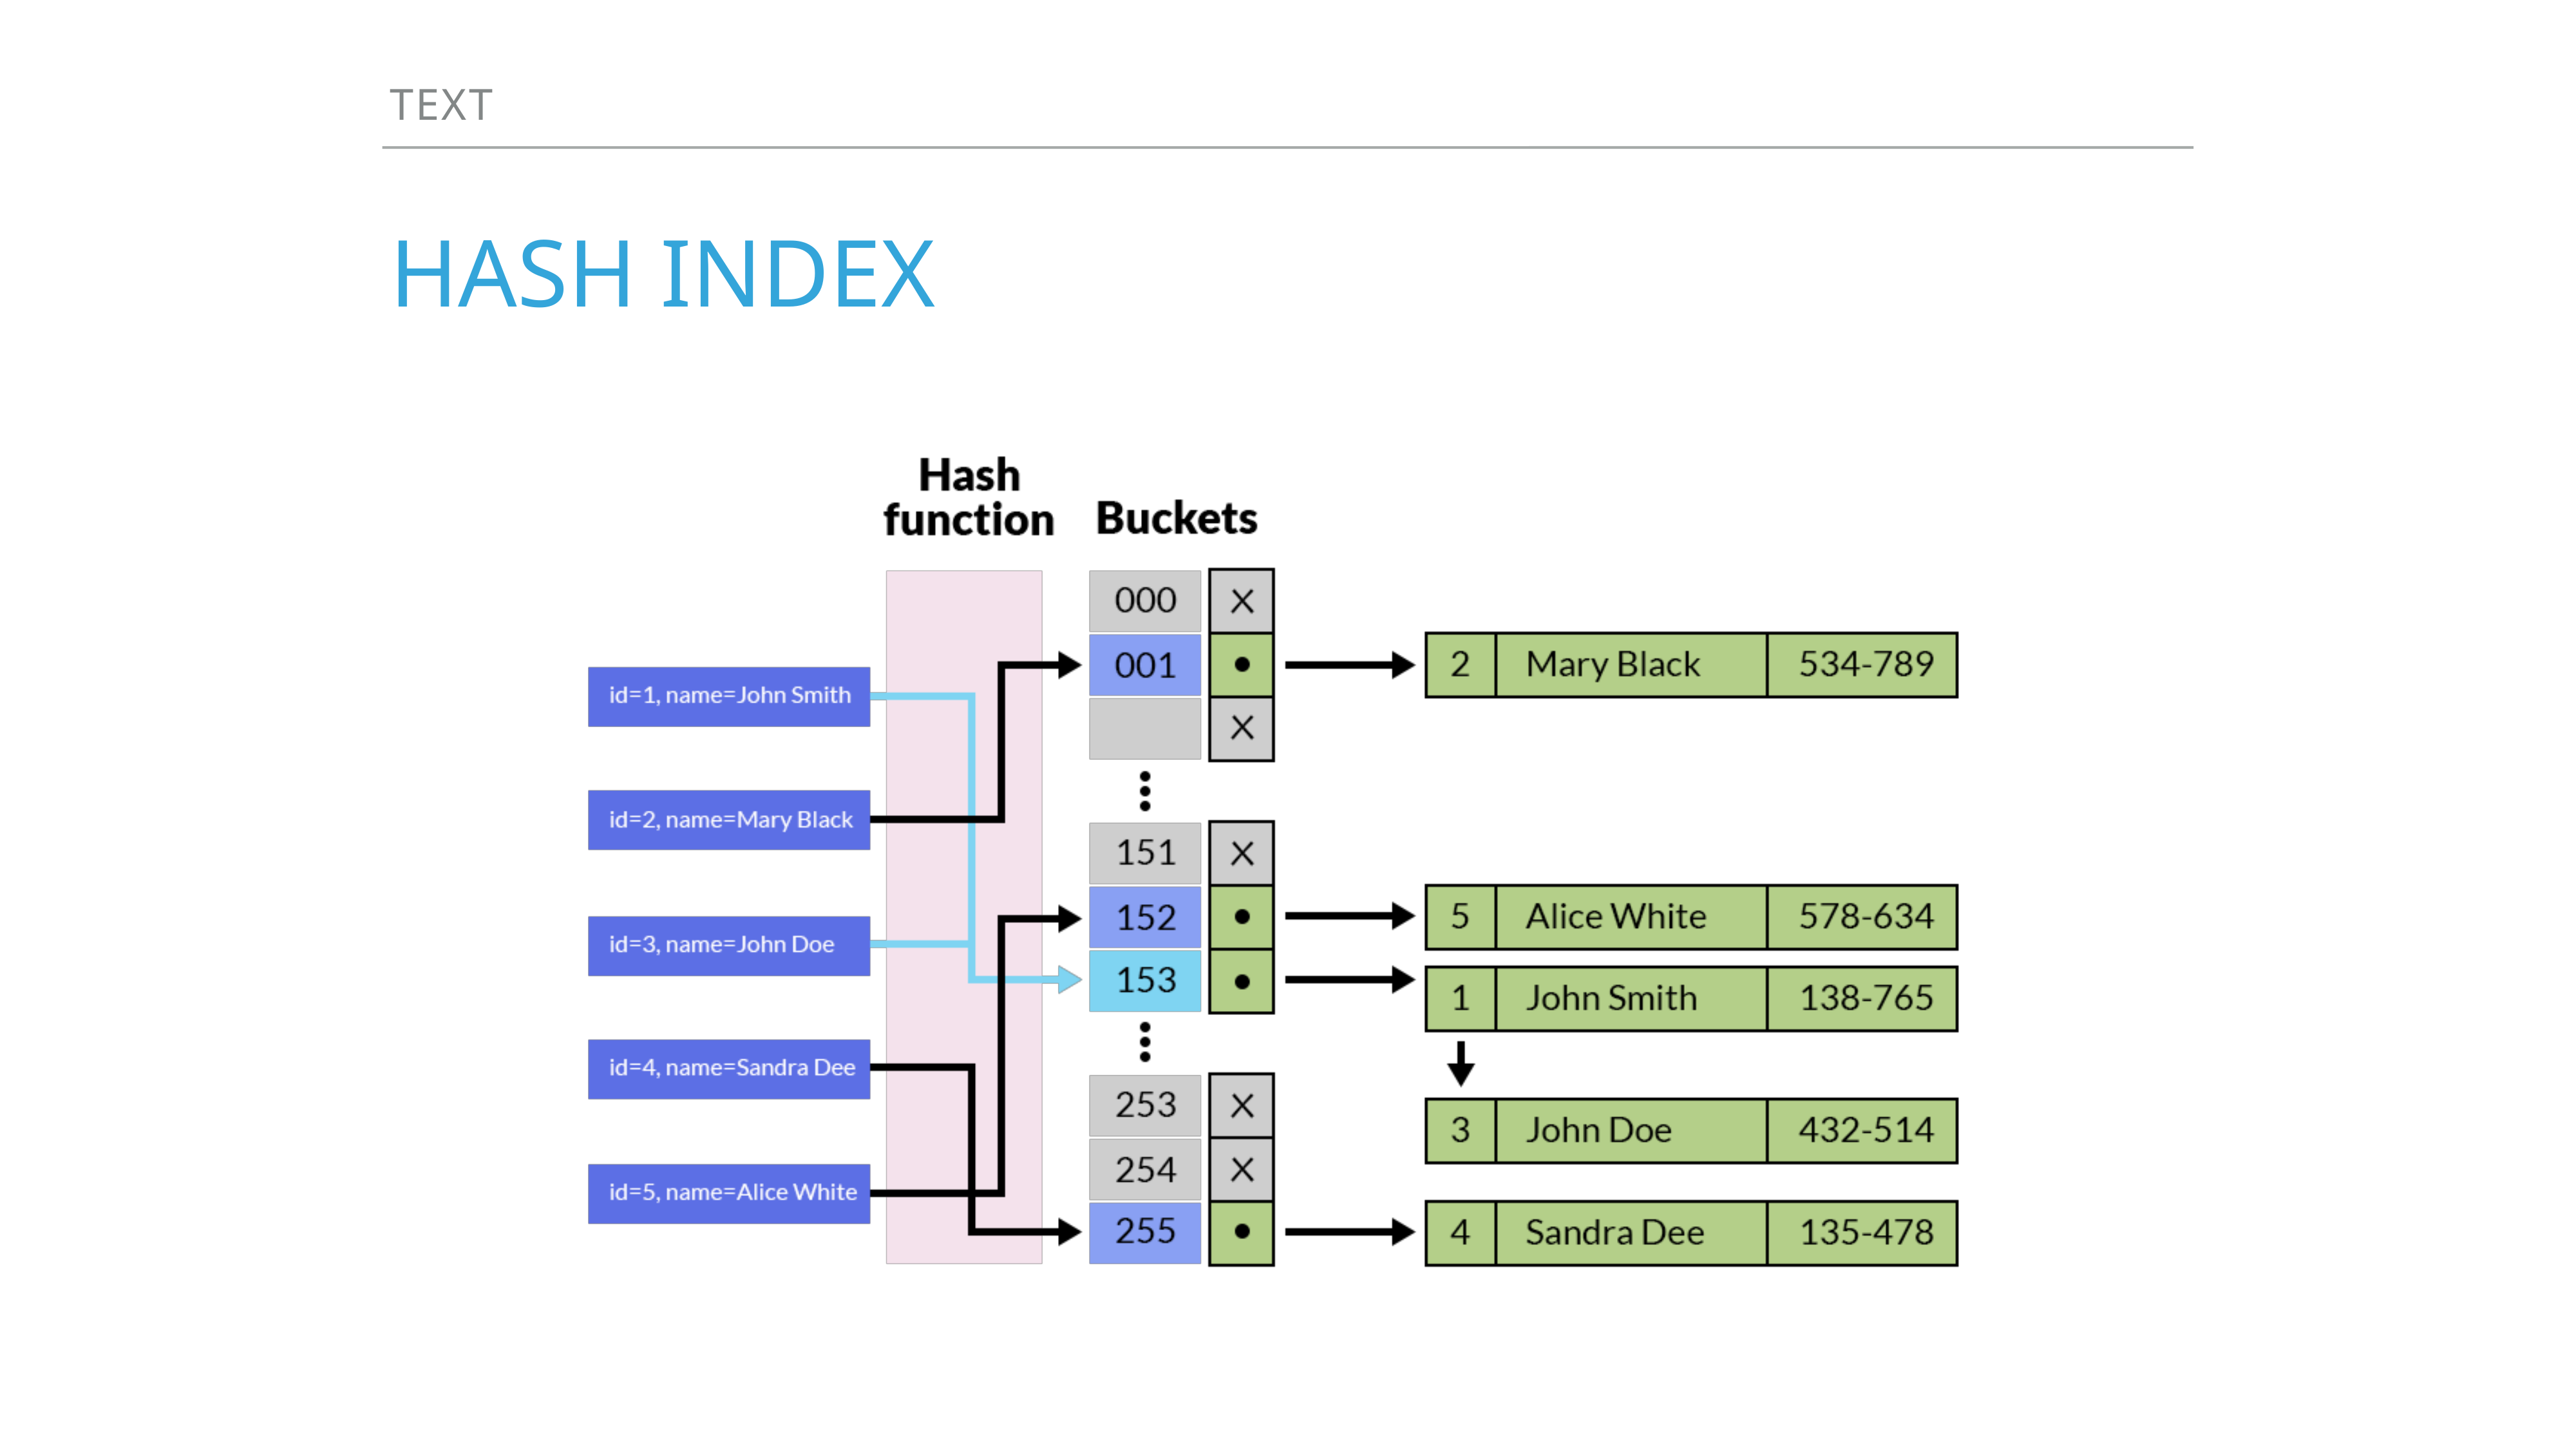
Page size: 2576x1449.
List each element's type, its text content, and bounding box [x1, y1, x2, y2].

title Hash index [382, 227, 2194, 336]
picture [587, 386, 1989, 1352]
list Text [382, 67, 2043, 137]
